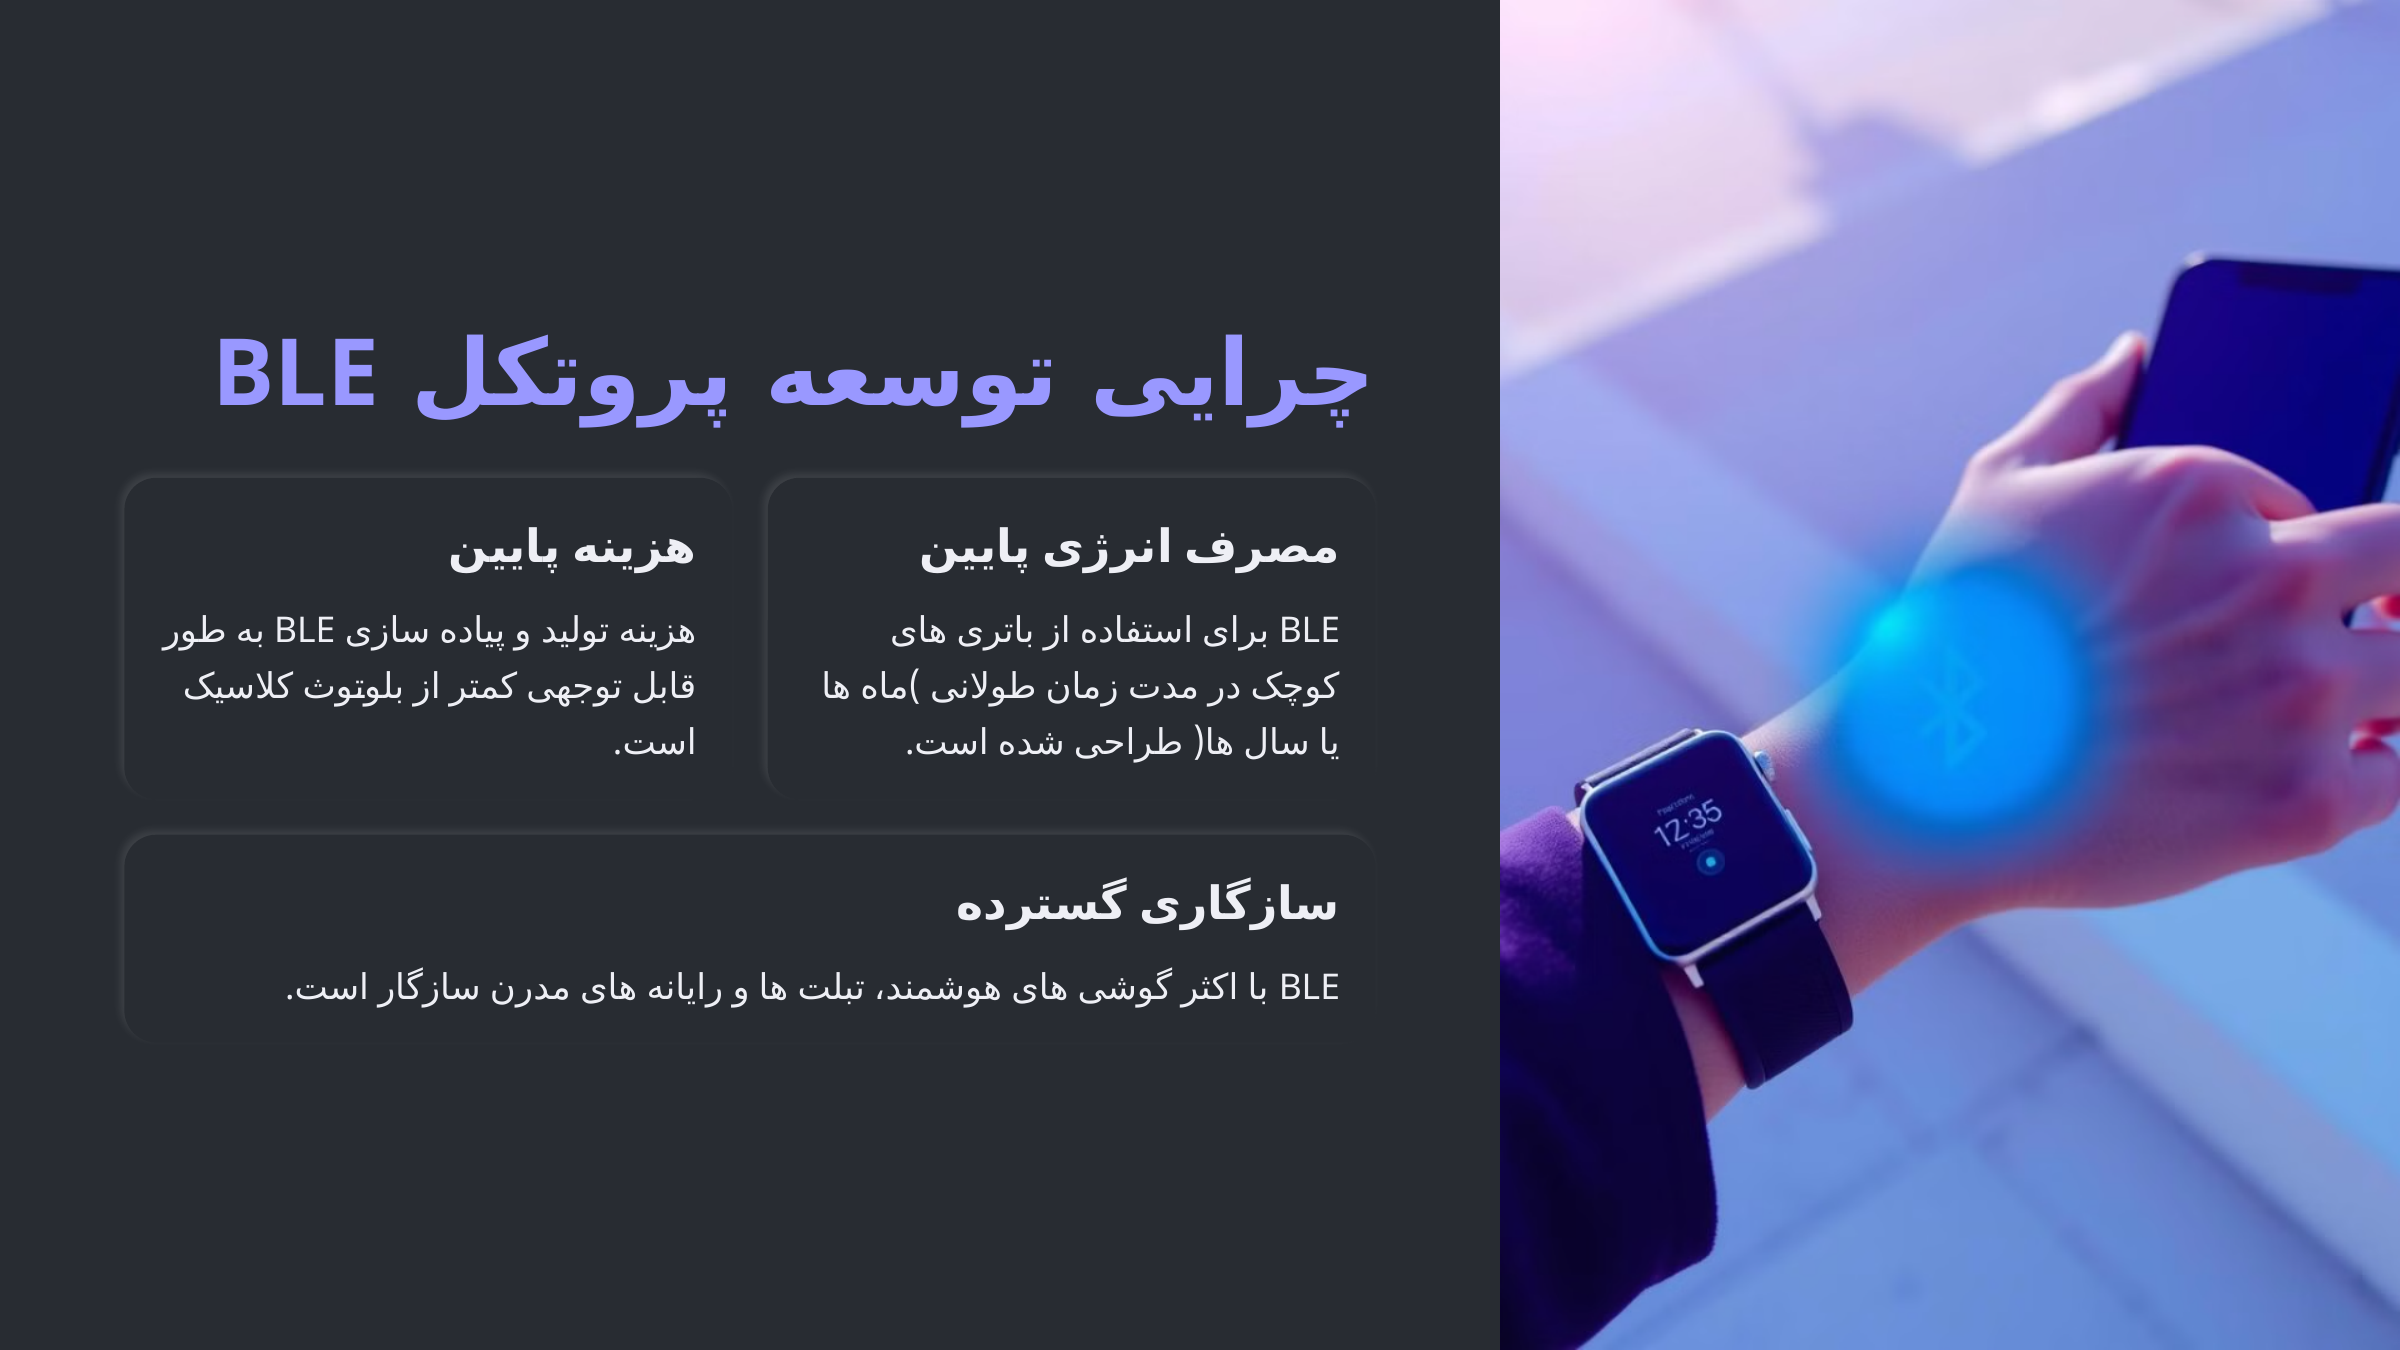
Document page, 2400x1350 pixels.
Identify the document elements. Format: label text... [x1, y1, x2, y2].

text_box [124, 477, 733, 800]
text_box [124, 834, 1376, 1043]
text_box BLE با اکثر گوشی های هوشمند، تبلت ها و رایانه های مدرن سازگار است. [159, 950, 1340, 1007]
text_box هزینه تولید و پیاده سازی BLE به طور قابل توجهی کمتر از بلوتوث کلاسیک است. [159, 593, 697, 764]
text_box هزینه پایین [229, 513, 697, 572]
text_box چرایی توسعه پروتکل BLE [440, 307, 1376, 425]
picture [1499, 0, 2400, 1350]
text_box BLE برای استفاده از باتری های کوچک در مدت زمان طولانی )ماه ها یا سال ها( طراحی شده است. [803, 593, 1340, 764]
text_box [767, 477, 1376, 800]
text_box سازگاری گسترده [872, 870, 1341, 929]
text_box مصرف انرژی پایین [872, 513, 1341, 572]
